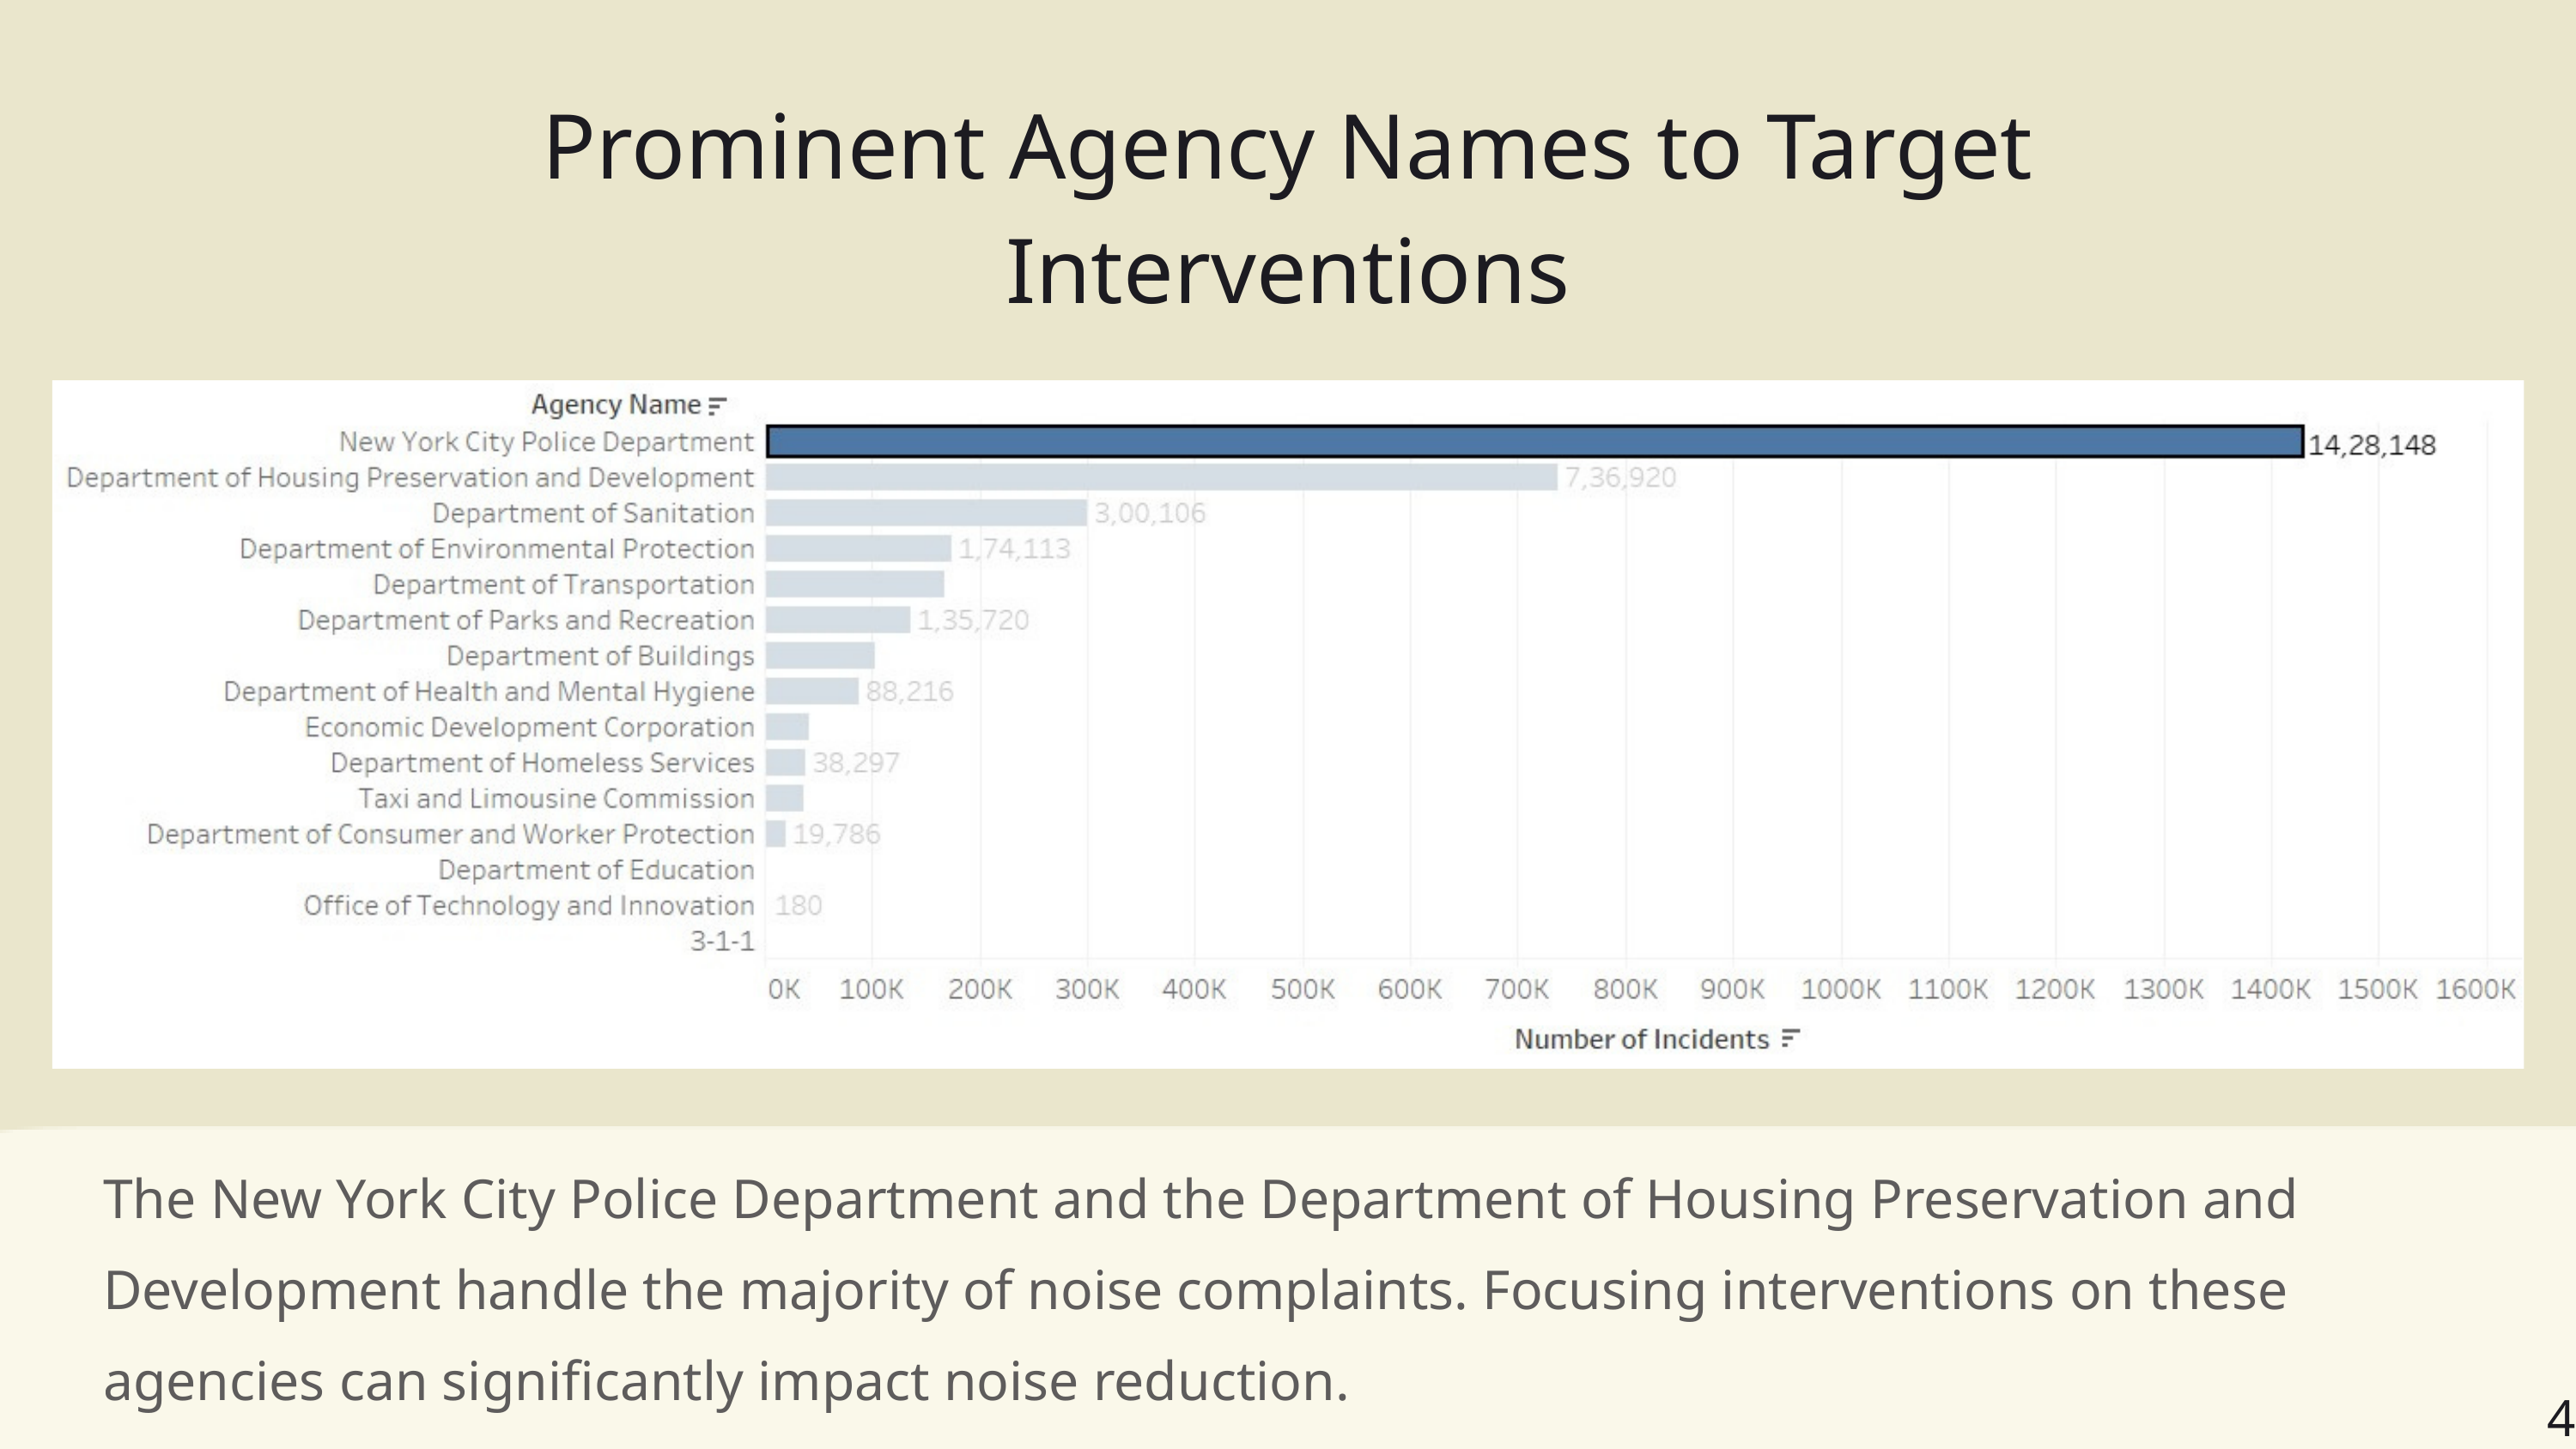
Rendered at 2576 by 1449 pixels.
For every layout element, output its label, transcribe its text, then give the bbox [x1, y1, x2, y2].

text_box [0, 1126, 2576, 1449]
text_box 4 [1735, 1376, 2576, 1447]
text_box The New York City Police Department and the Department of Housing Preservation and Development handle the majority of noise complaints. Focusing interventions on these agencies can significantly impact noise reduction. [103, 1137, 2473, 1412]
text_box [52, 380, 2524, 1069]
text_box Prominent Agency Names to Target Interventions [327, 71, 2249, 322]
